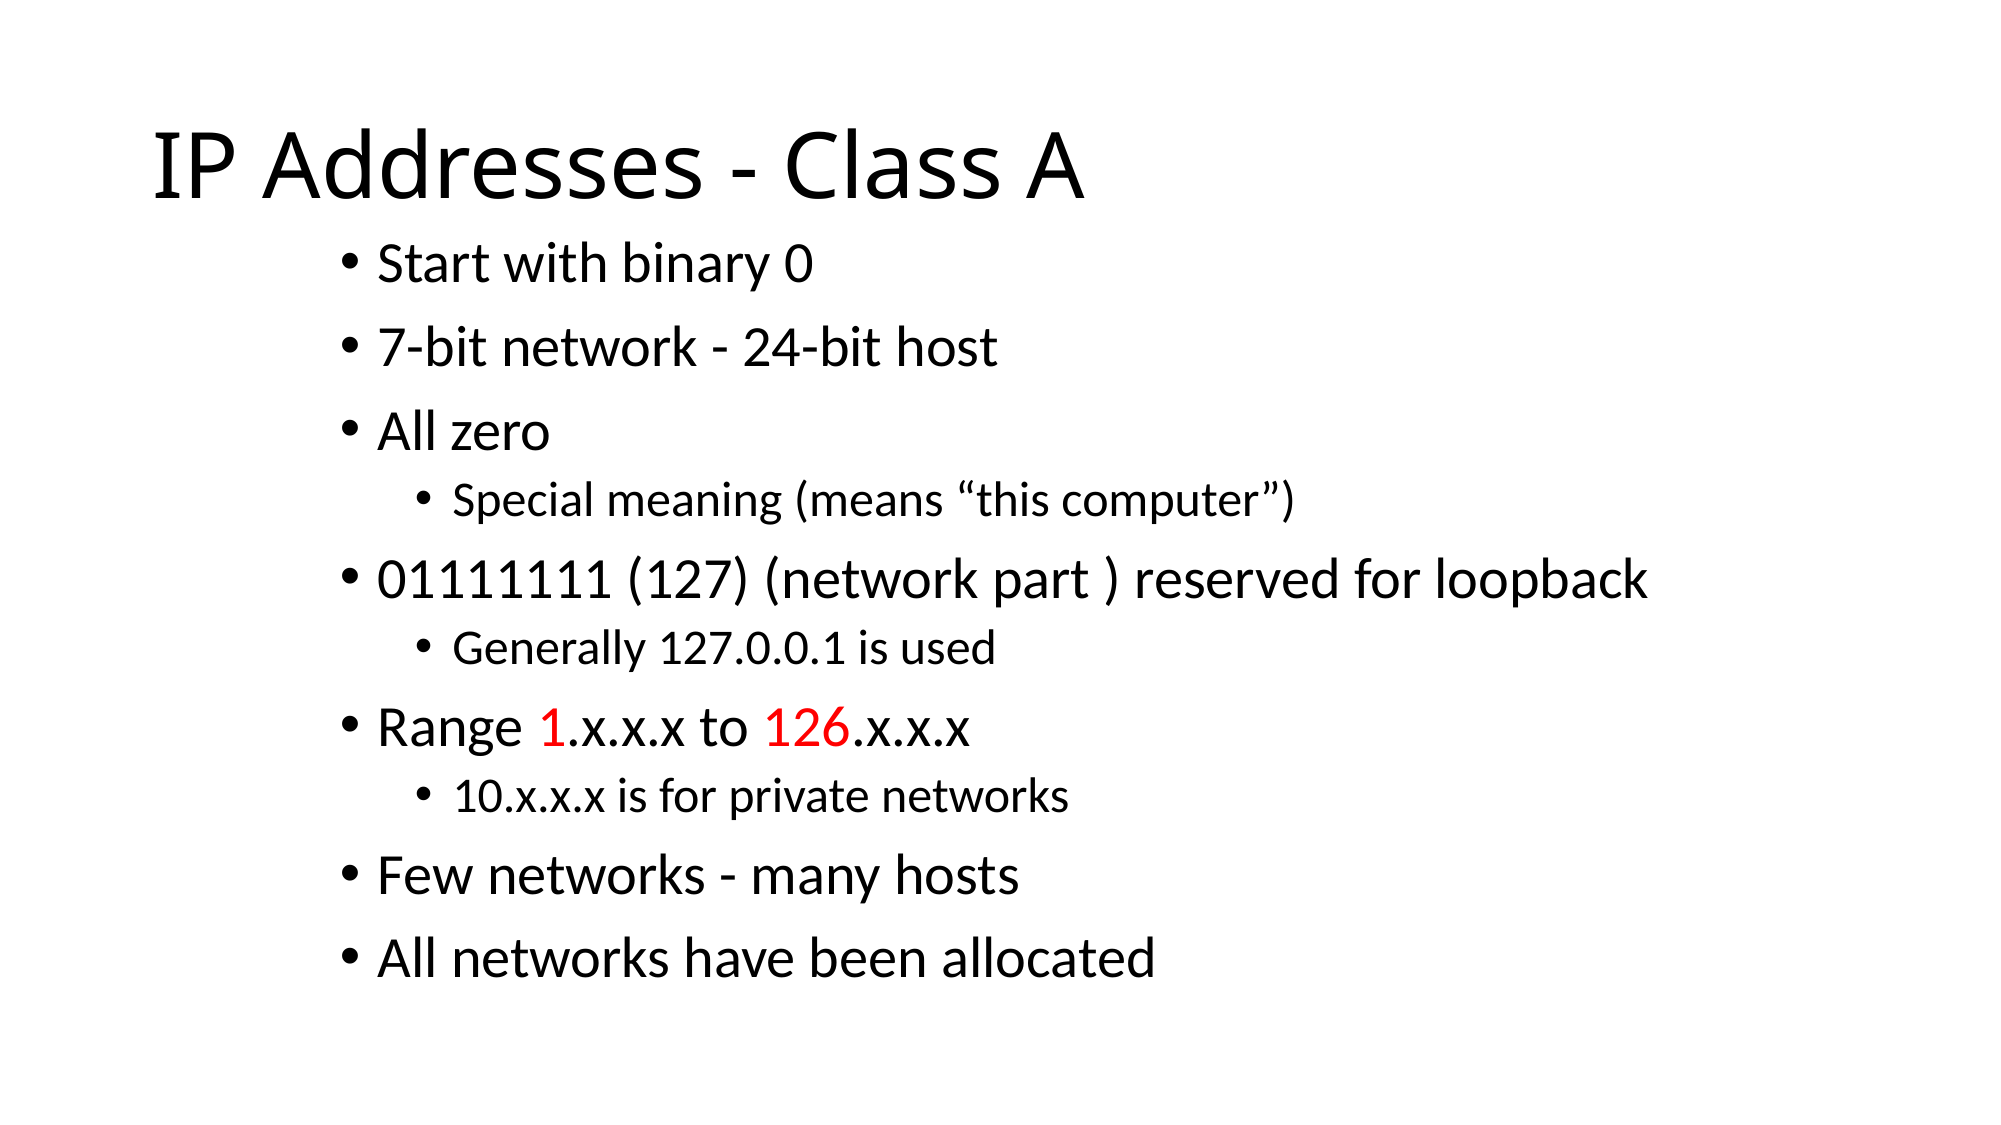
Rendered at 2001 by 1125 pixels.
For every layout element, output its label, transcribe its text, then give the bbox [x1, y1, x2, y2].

list Start with binary 0 7-bit network - 24-bit host All zero Special meaning (means “this computer”) 01111111 (127) (network part ) reserved for loopback Generally 127.0.0.1 is used Range 1.x.x.x to 126.x.x.x 10.x.x.x is for private networks Few networks - many hosts All networks have been allocated [324, 224, 1667, 1047]
title IP Addresses - Class A [137, 59, 1863, 278]
